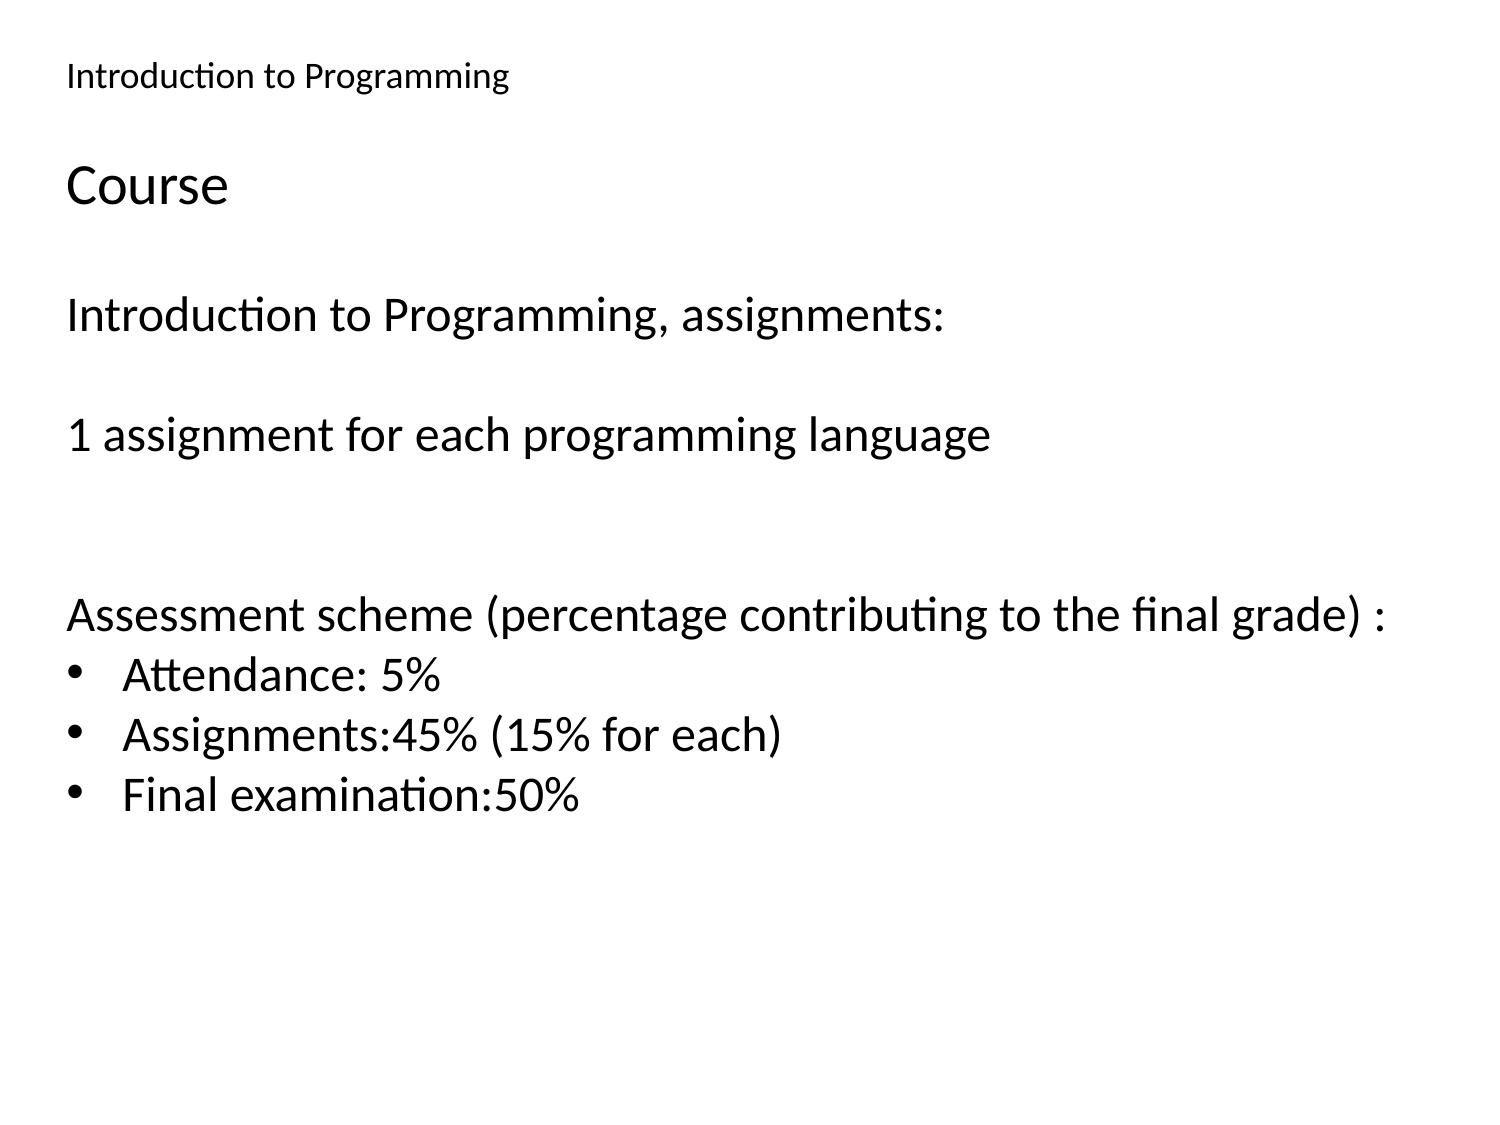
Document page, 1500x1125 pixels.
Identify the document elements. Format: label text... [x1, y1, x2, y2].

text_box Course [51, 138, 1397, 274]
text_box Introduction to Programming, assignments: 1 assignment for each programming language Assessment scheme (percentage contributing to the final grade) : Attendance: 5% Assignments:45% (15% for each) Final examination:50% [51, 274, 1439, 829]
text_box Introduction to Programming [51, 43, 533, 103]
